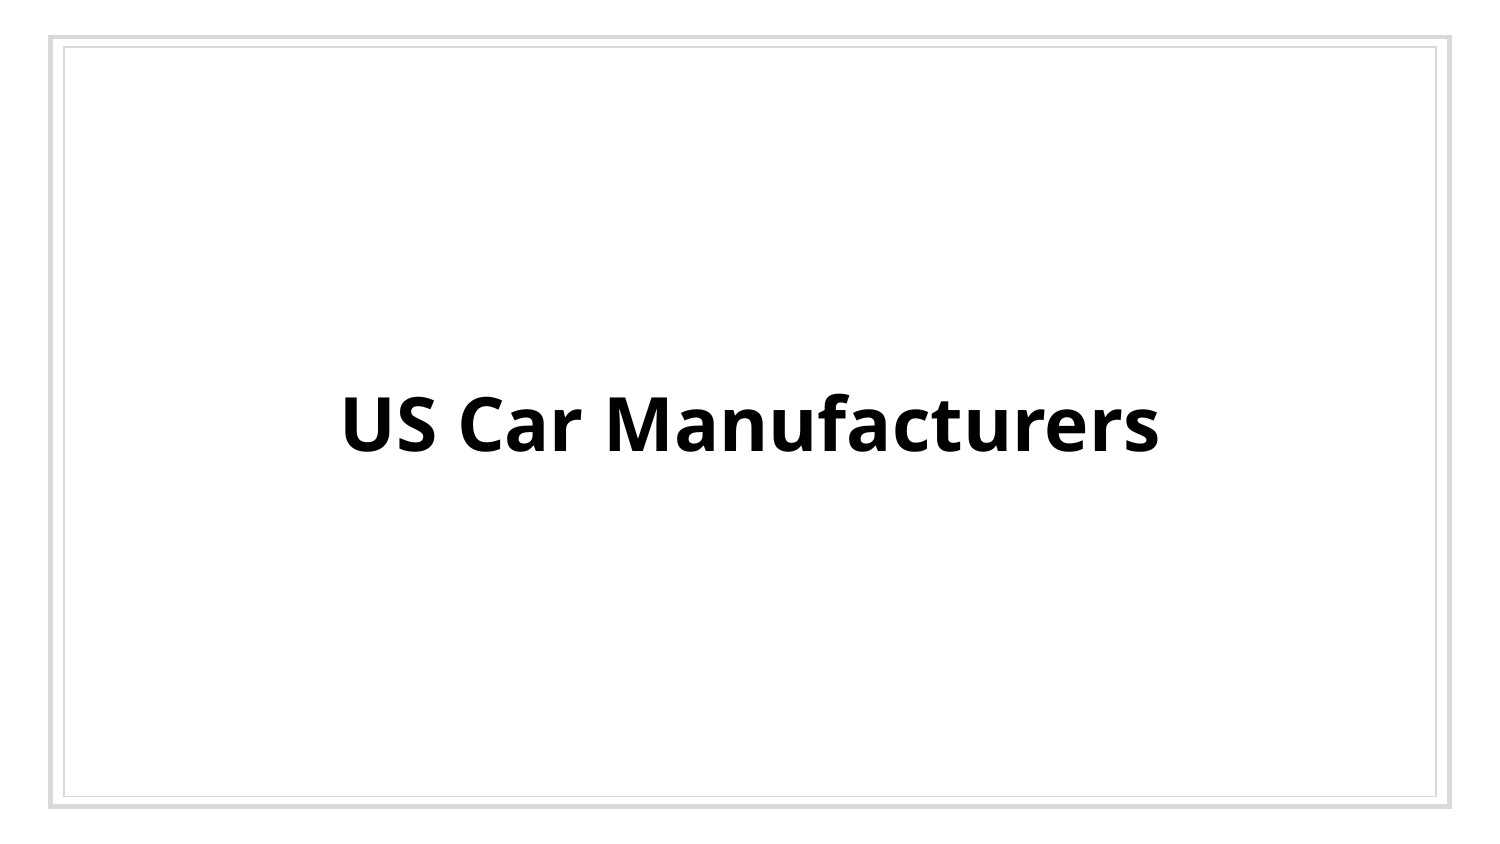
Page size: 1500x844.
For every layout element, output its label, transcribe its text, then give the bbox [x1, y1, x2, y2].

title US Car Manufacturers [51, 352, 1449, 491]
